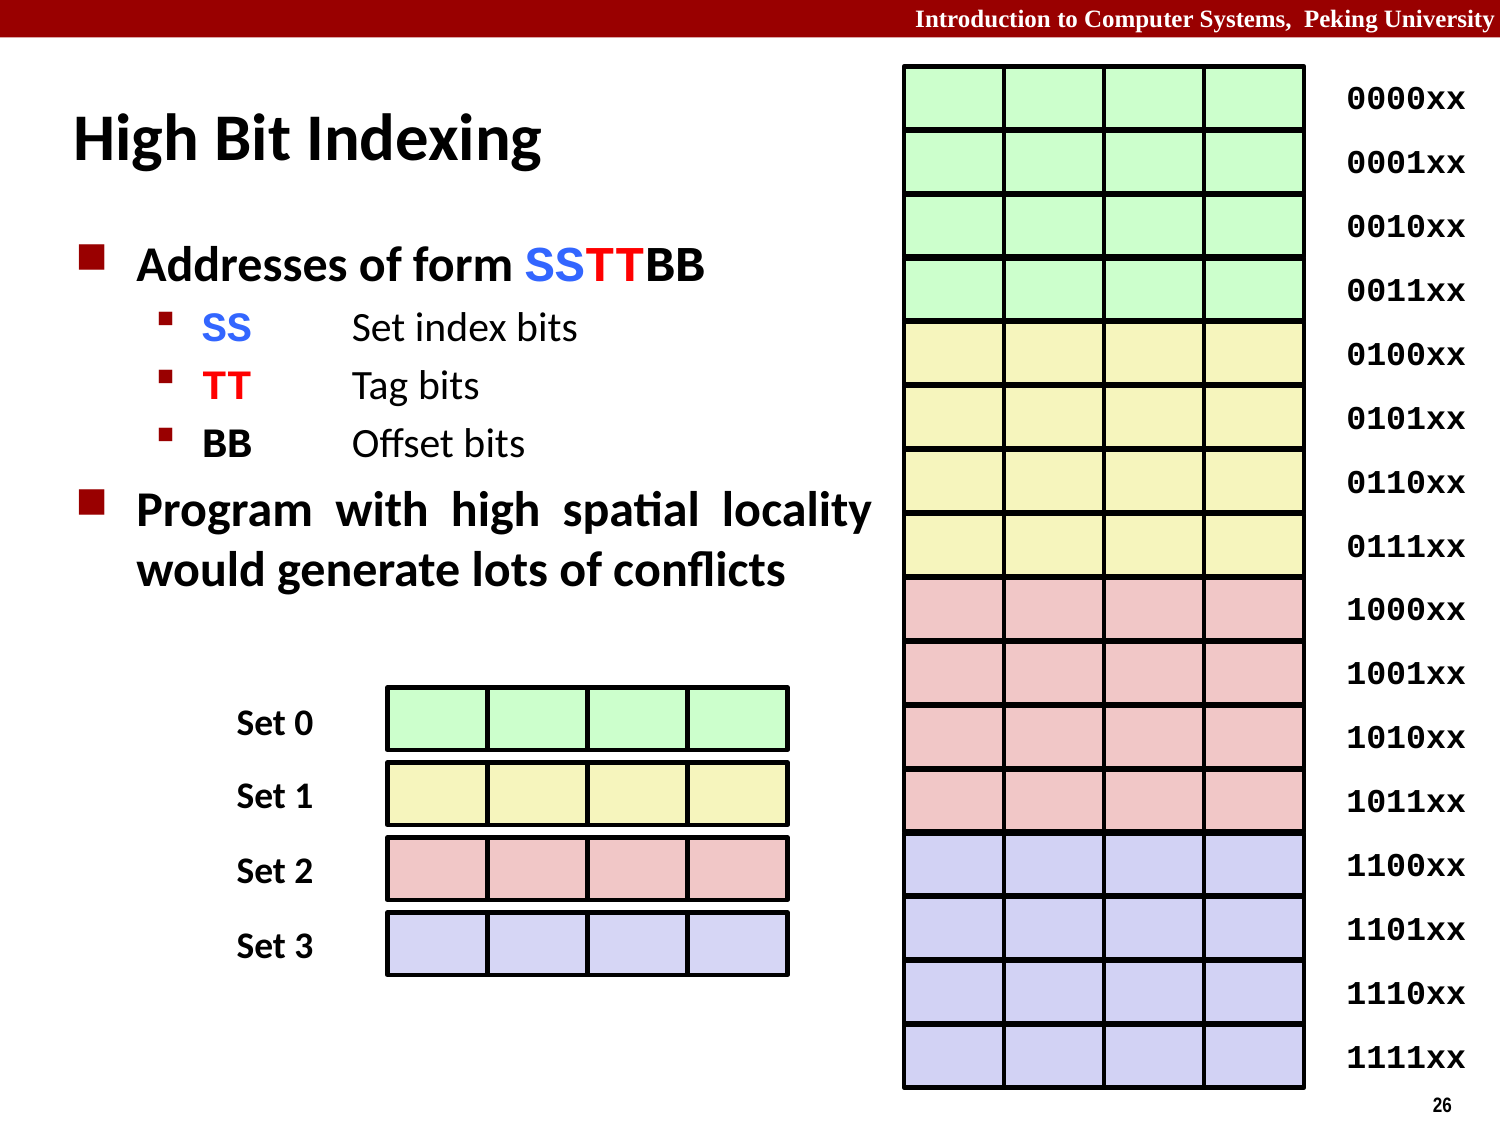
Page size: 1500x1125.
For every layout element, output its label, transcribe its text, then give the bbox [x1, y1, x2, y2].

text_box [387, 837, 788, 901]
text_box 1011xx [1324, 768, 1488, 831]
text_box 0011xx [1324, 256, 1488, 320]
text_box 0001xx [1324, 129, 1488, 192]
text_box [903, 392, 1305, 449]
text_box Set 0 [199, 688, 350, 752]
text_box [903, 264, 1305, 321]
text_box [903, 711, 1305, 769]
text_box Set 3 [199, 912, 350, 975]
text_box 1100xx [1324, 831, 1488, 895]
text_box 0110xx [1324, 448, 1488, 511]
text_box 1000xx [1324, 576, 1488, 639]
text_box 0100xx [1324, 320, 1488, 384]
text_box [903, 584, 1305, 641]
text_box Set 1 [199, 762, 350, 825]
text_box 1101xx [1324, 895, 1488, 959]
text_box Set 2 [199, 837, 350, 900]
list Addresses of form SSTTBB SS Set index bits TT Tag bits BB Offset bits Program with high spatial locality would generate lots of conflicts [64, 223, 888, 401]
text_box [903, 967, 1305, 1024]
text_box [387, 912, 788, 976]
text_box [387, 762, 788, 826]
text_box 0010xx [1324, 192, 1488, 256]
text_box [903, 1031, 1305, 1088]
text_box 0101xx [1324, 384, 1488, 448]
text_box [903, 520, 1305, 577]
text_box 1001xx [1324, 640, 1488, 703]
text_box 1111xx [1324, 1023, 1488, 1086]
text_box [903, 136, 1305, 194]
title High Bit Indexing [58, 71, 876, 197]
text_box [903, 839, 1305, 896]
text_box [903, 647, 1305, 705]
text_box 1110xx [1324, 959, 1488, 1023]
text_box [903, 66, 1305, 130]
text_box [903, 903, 1305, 960]
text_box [387, 687, 788, 751]
text_box 0000xx [1324, 65, 1488, 128]
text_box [903, 200, 1305, 258]
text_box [903, 774, 1305, 833]
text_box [903, 456, 1305, 513]
text_box 1010xx [1324, 704, 1488, 767]
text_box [903, 328, 1305, 385]
text_box 0111xx [1324, 512, 1488, 575]
